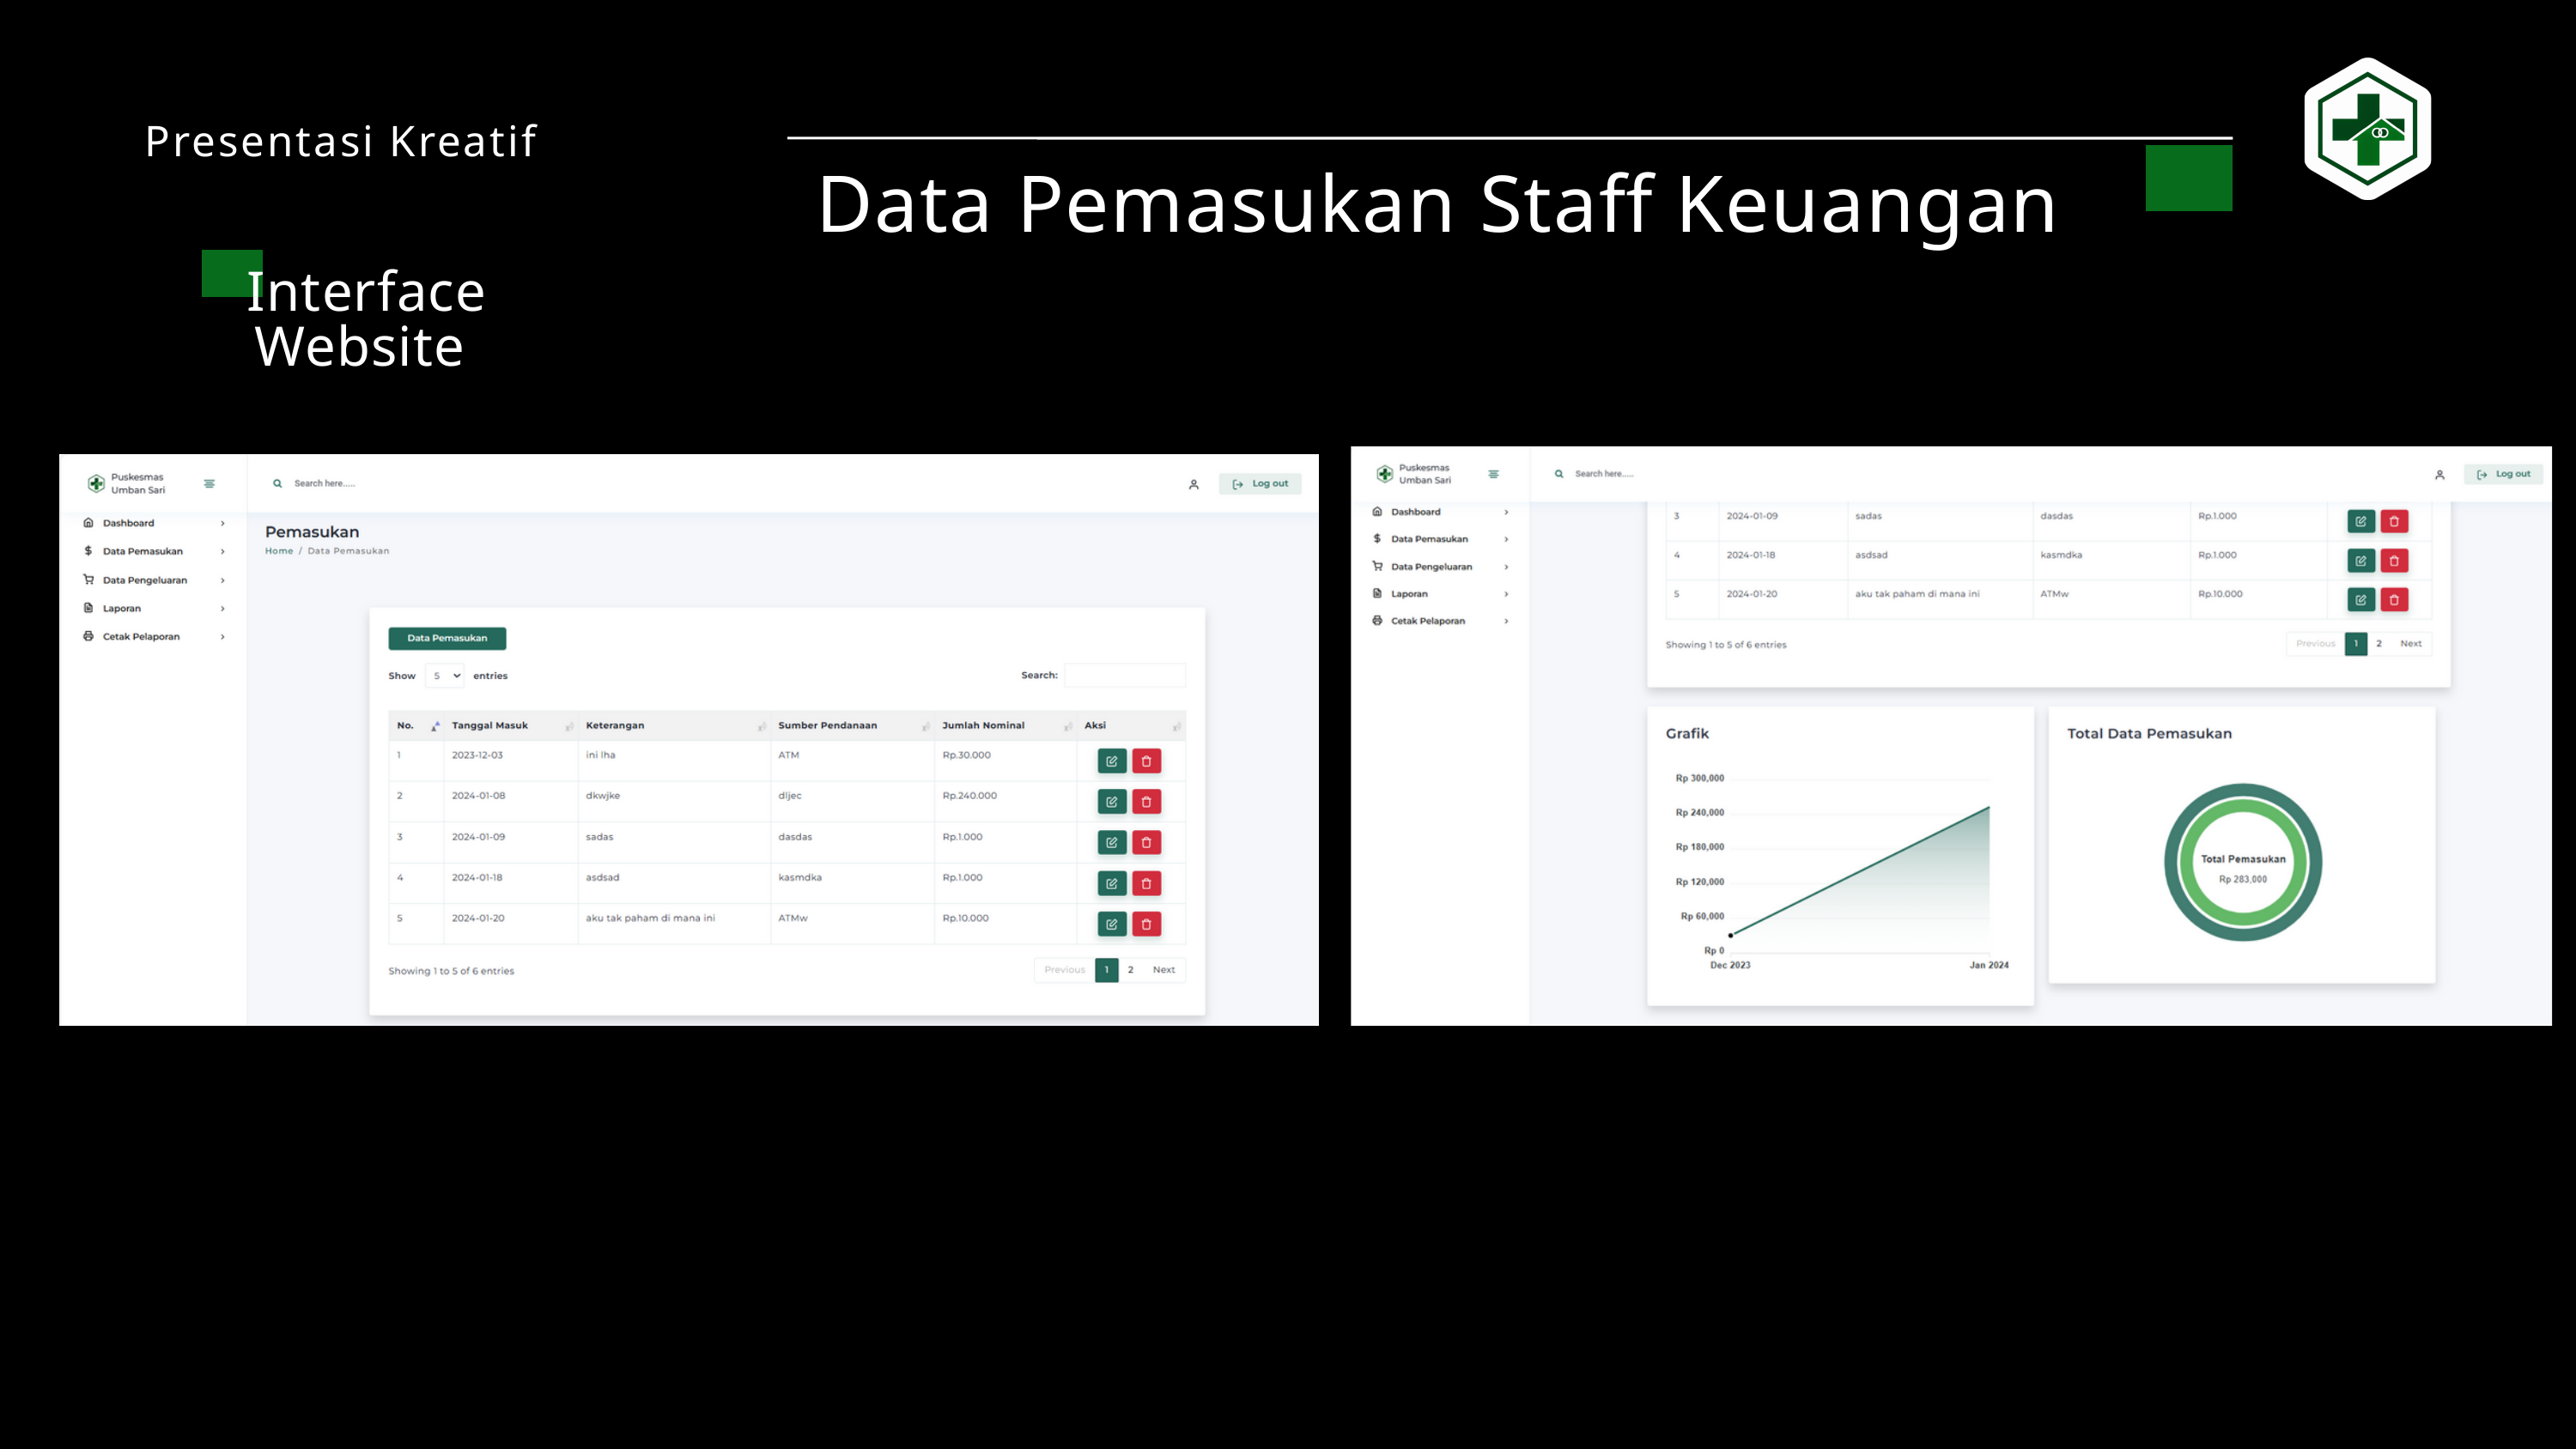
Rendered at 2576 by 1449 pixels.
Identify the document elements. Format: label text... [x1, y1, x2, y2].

text_box Data Pemasukan Staff Keuangan [641, 168, 2062, 248]
text_box Presentasi Kreatif [144, 106, 806, 166]
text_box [201, 250, 263, 297]
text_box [2146, 144, 2233, 212]
text_box Interface Website [202, 266, 533, 378]
text_box [2304, 58, 2432, 200]
text_box [59, 454, 1319, 1026]
text_box [1351, 446, 2553, 1026]
